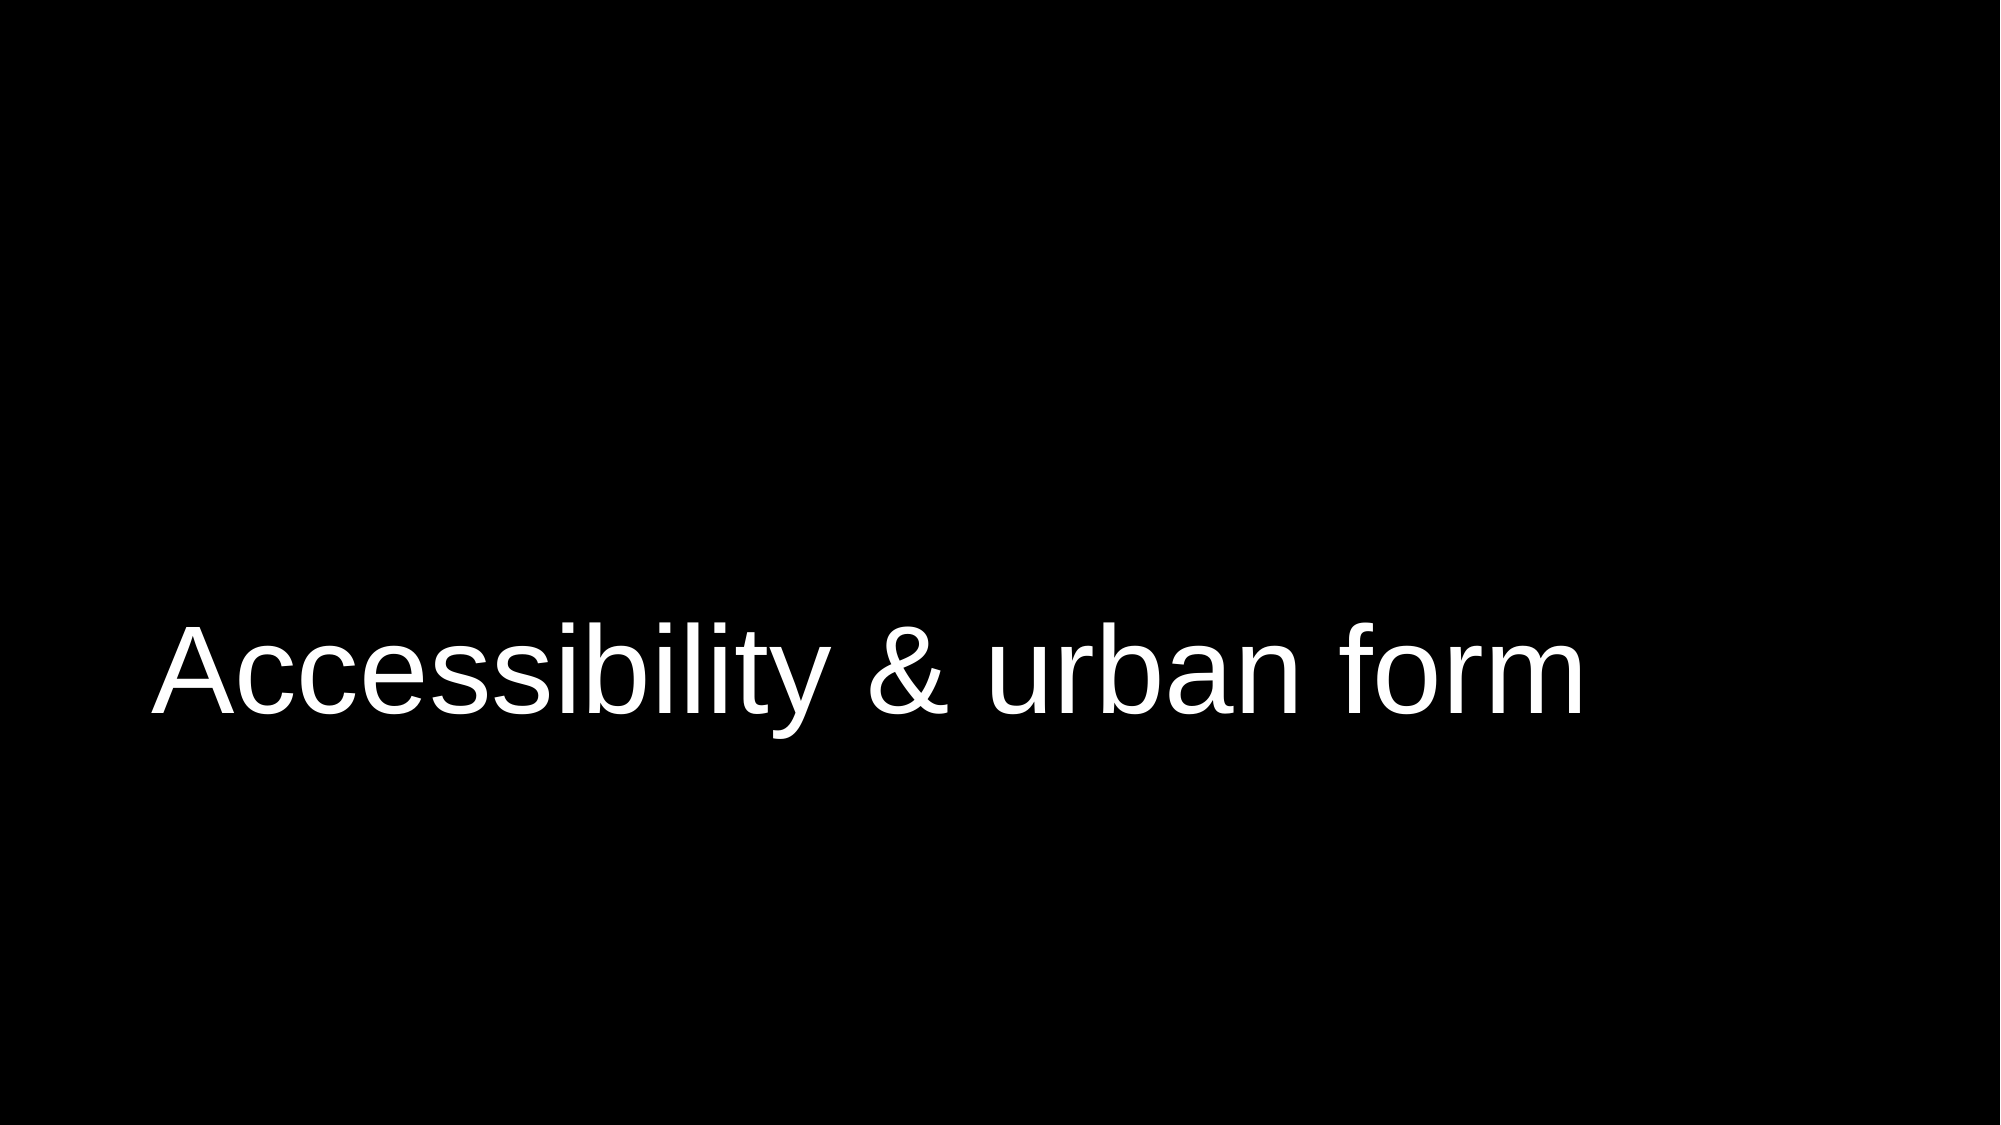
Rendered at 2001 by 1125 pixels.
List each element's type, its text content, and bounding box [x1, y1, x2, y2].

title Accessibility & urban form [136, 280, 1862, 749]
